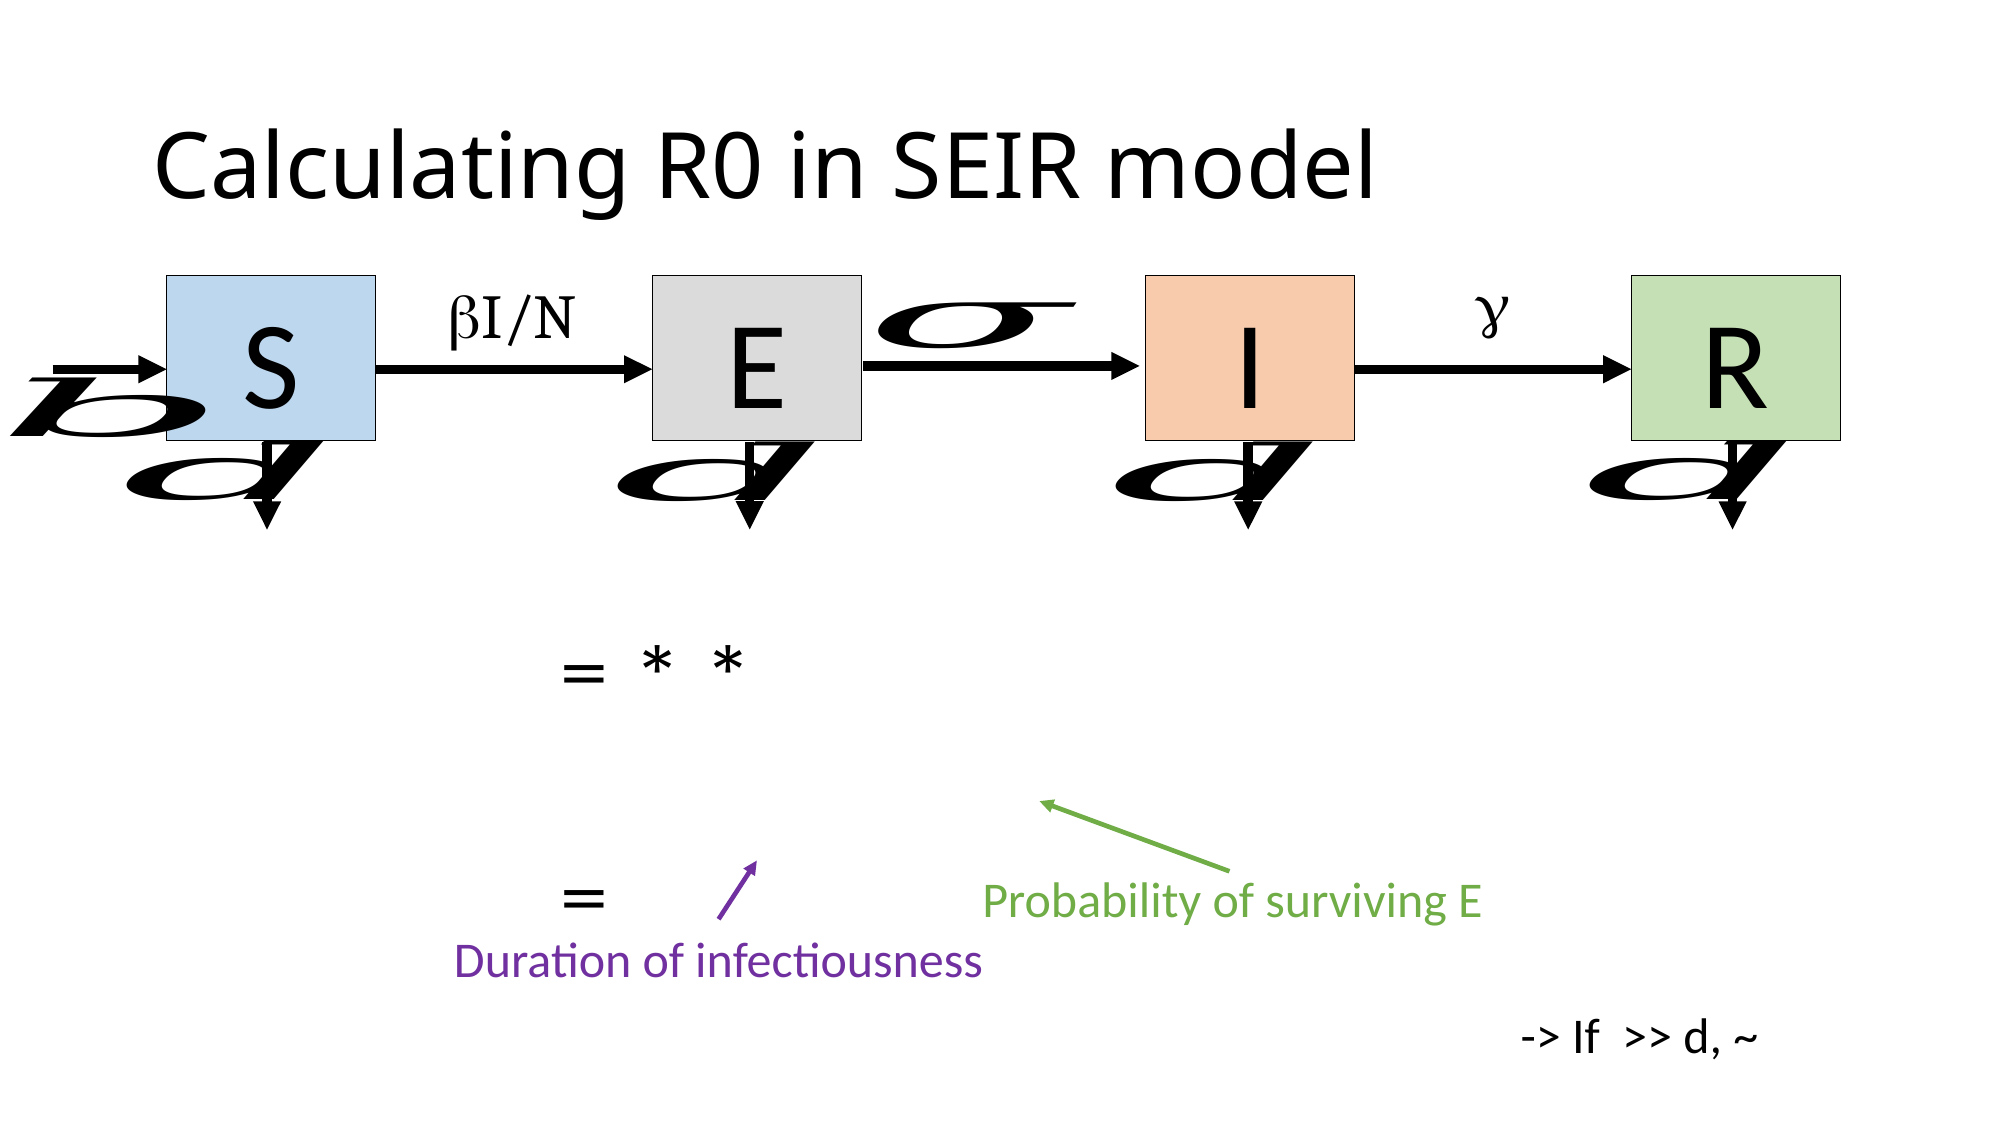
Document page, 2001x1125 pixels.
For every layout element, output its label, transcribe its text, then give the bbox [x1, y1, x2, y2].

text_box Probability of surviving E [967, 860, 1498, 936]
text_box Duration of infectiousness [439, 920, 998, 995]
text_box S [166, 275, 376, 441]
text_box R [1631, 275, 1841, 441]
text_box I [1145, 275, 1355, 441]
text_box E [652, 275, 862, 441]
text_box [1039, 801, 1230, 872]
text_box bI/N [432, 268, 619, 358]
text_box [718, 860, 757, 920]
text_box g [1460, 257, 1602, 347]
title Calculating R0 in SEIR model [137, 59, 1863, 278]
